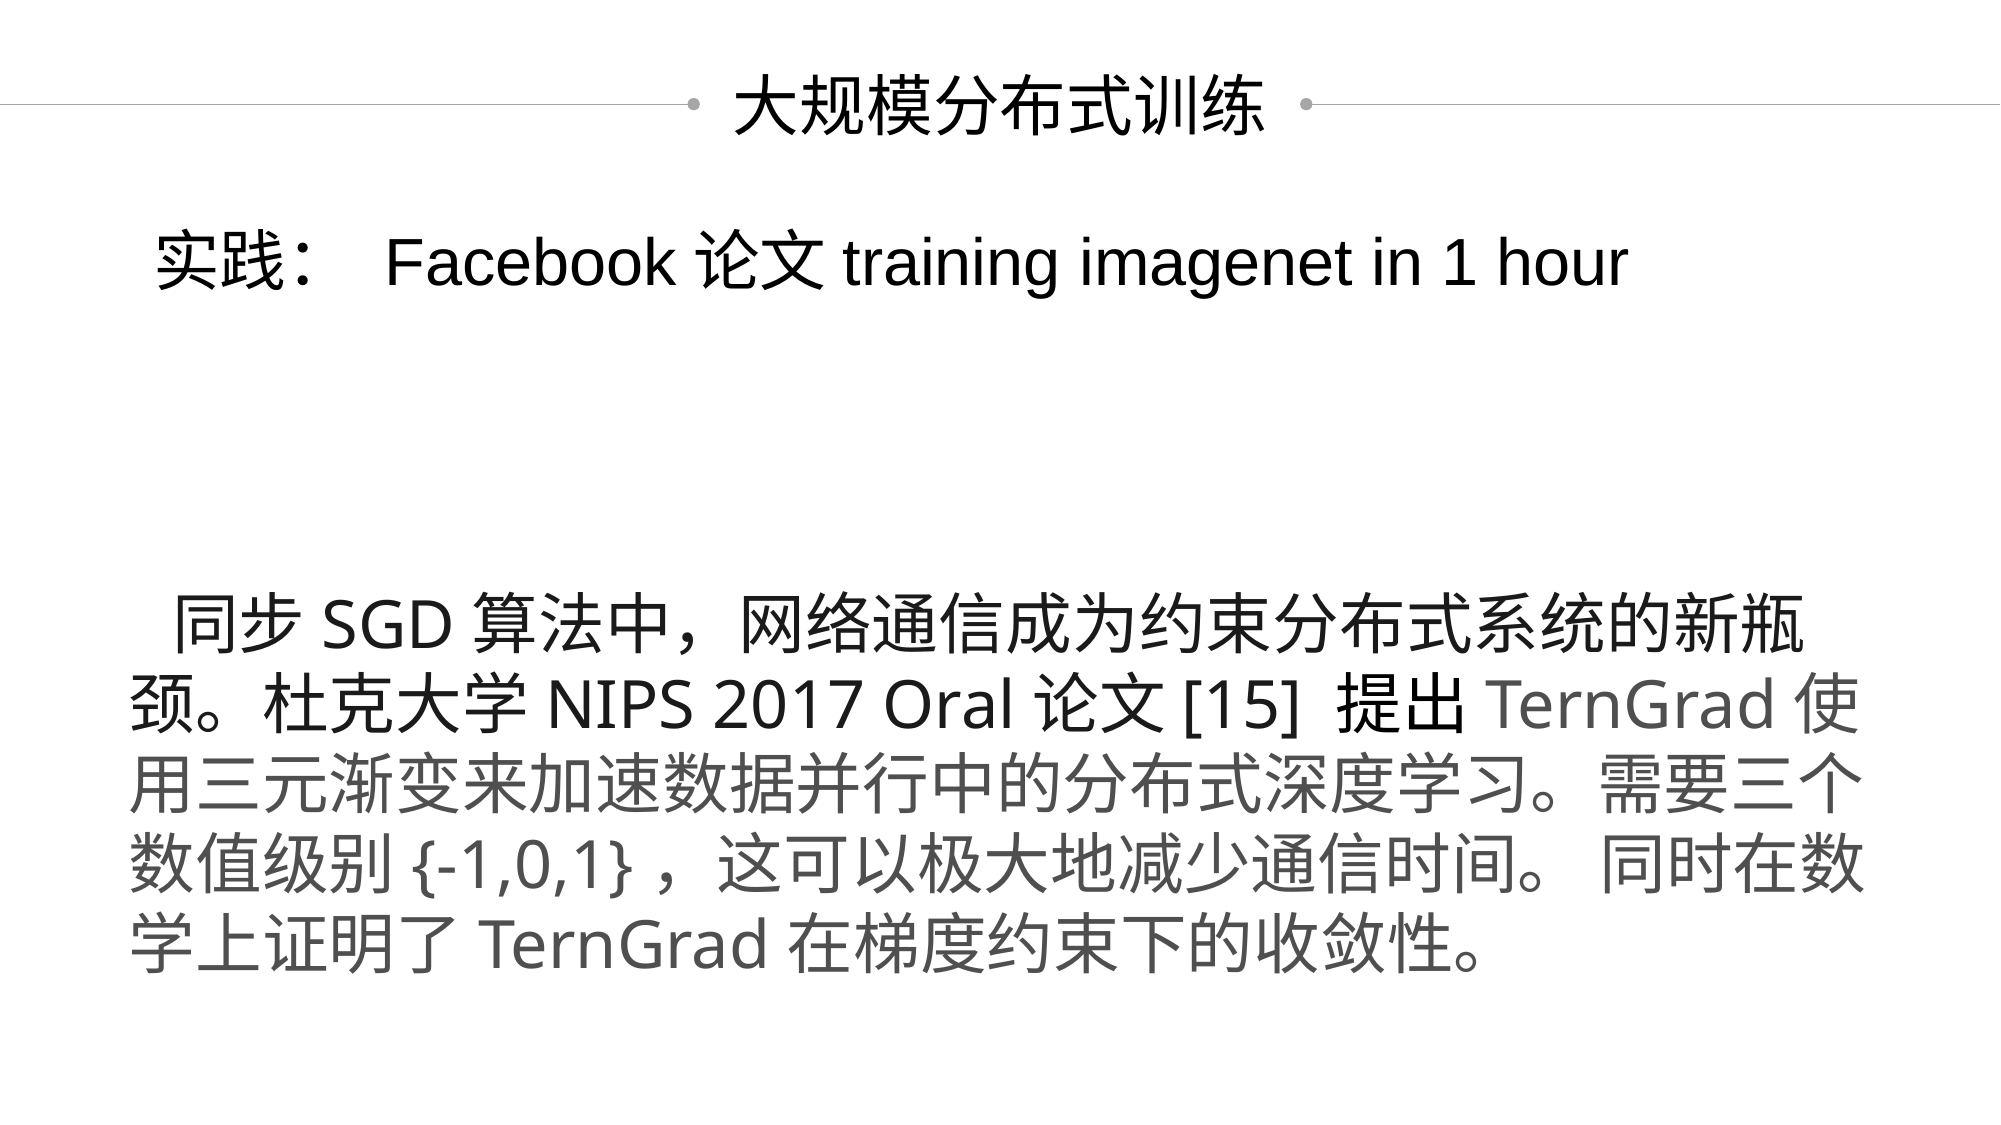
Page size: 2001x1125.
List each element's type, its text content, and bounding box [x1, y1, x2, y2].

text_box 实践： Facebook论文training imagenet in 1 hour [138, 211, 1814, 486]
text_box 同步SGD算法中，网络通信成为约束分布式系统的新瓶颈。杜克大学NIPS 2017 Oral论文[15] 提出TernGrad使用三元渐变来加速数据并行中的分布式深度学习。需要三个数值级别{-1,0,1}，这可以极大地减少通信时间。 同时在数学上证明了TernGrad在梯度约束下的收敛性。 [113, 574, 1923, 989]
text_box 大规模分布式训练 [718, 56, 1282, 152]
